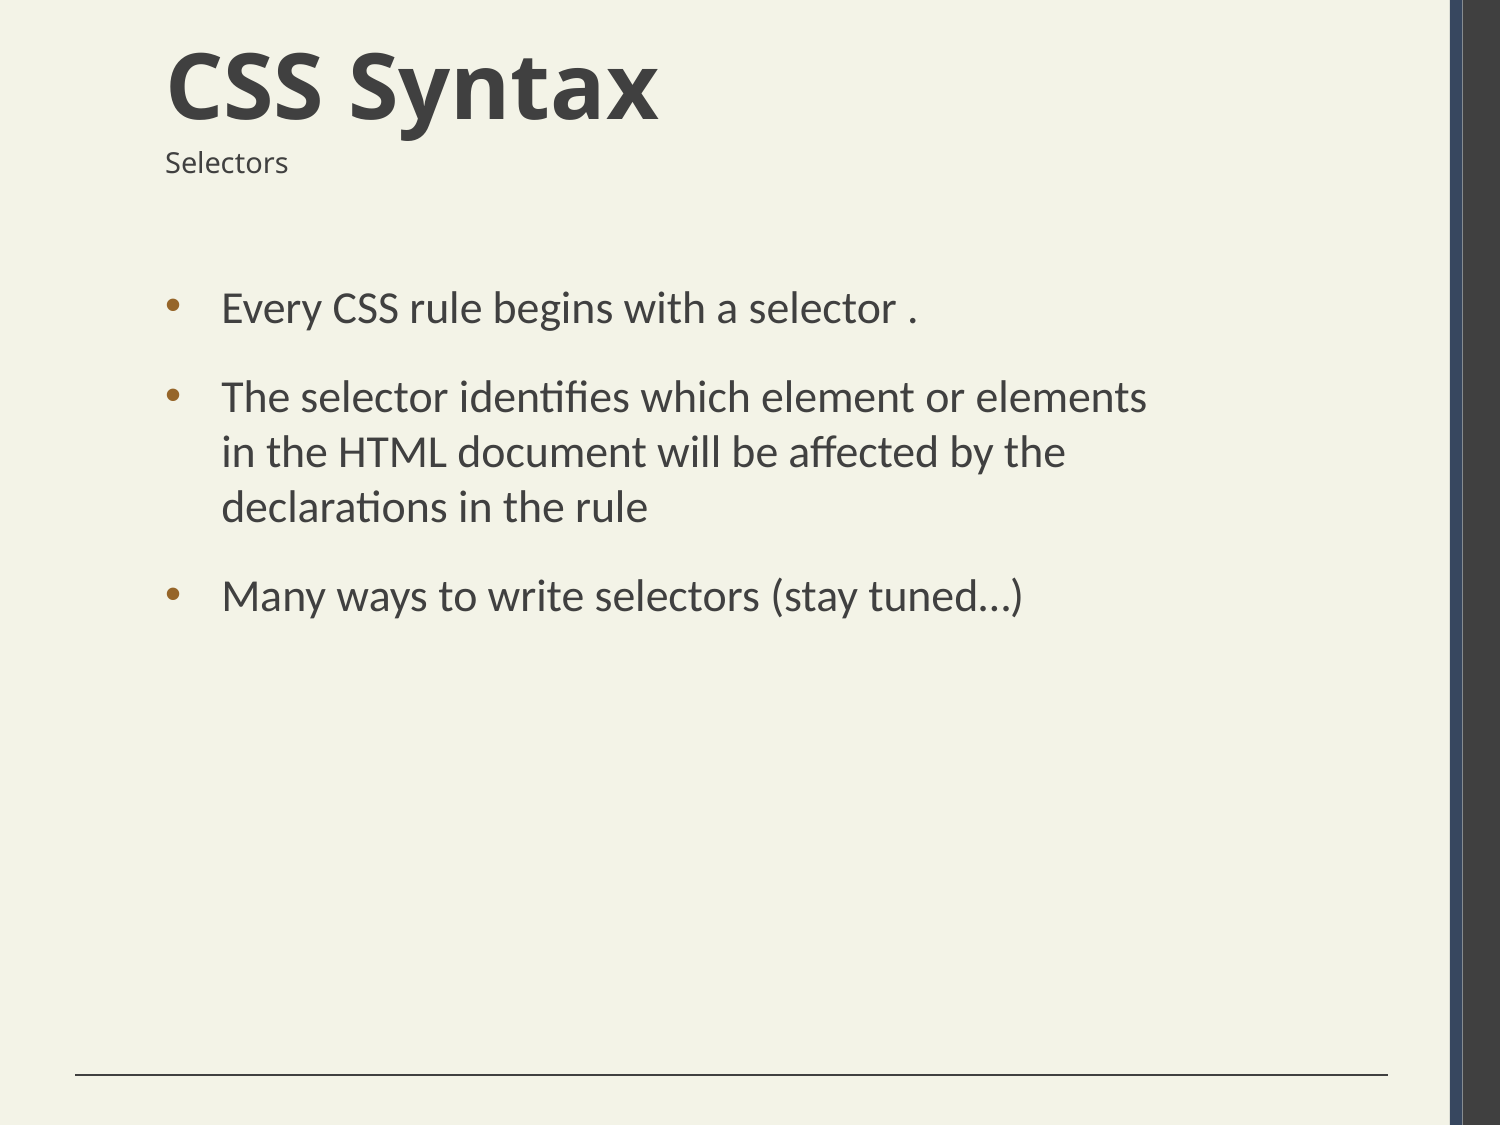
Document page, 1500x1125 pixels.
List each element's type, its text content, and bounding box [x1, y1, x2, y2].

list Every CSS rule begins with a selector . The selector identifies which element or elements in the HTML document will be affected by the declarations in the rule Many ways to write selectors (stay tuned…) [150, 270, 1200, 1013]
title CSS Syntax [150, 20, 1425, 188]
list Selectors [150, 137, 1200, 188]
